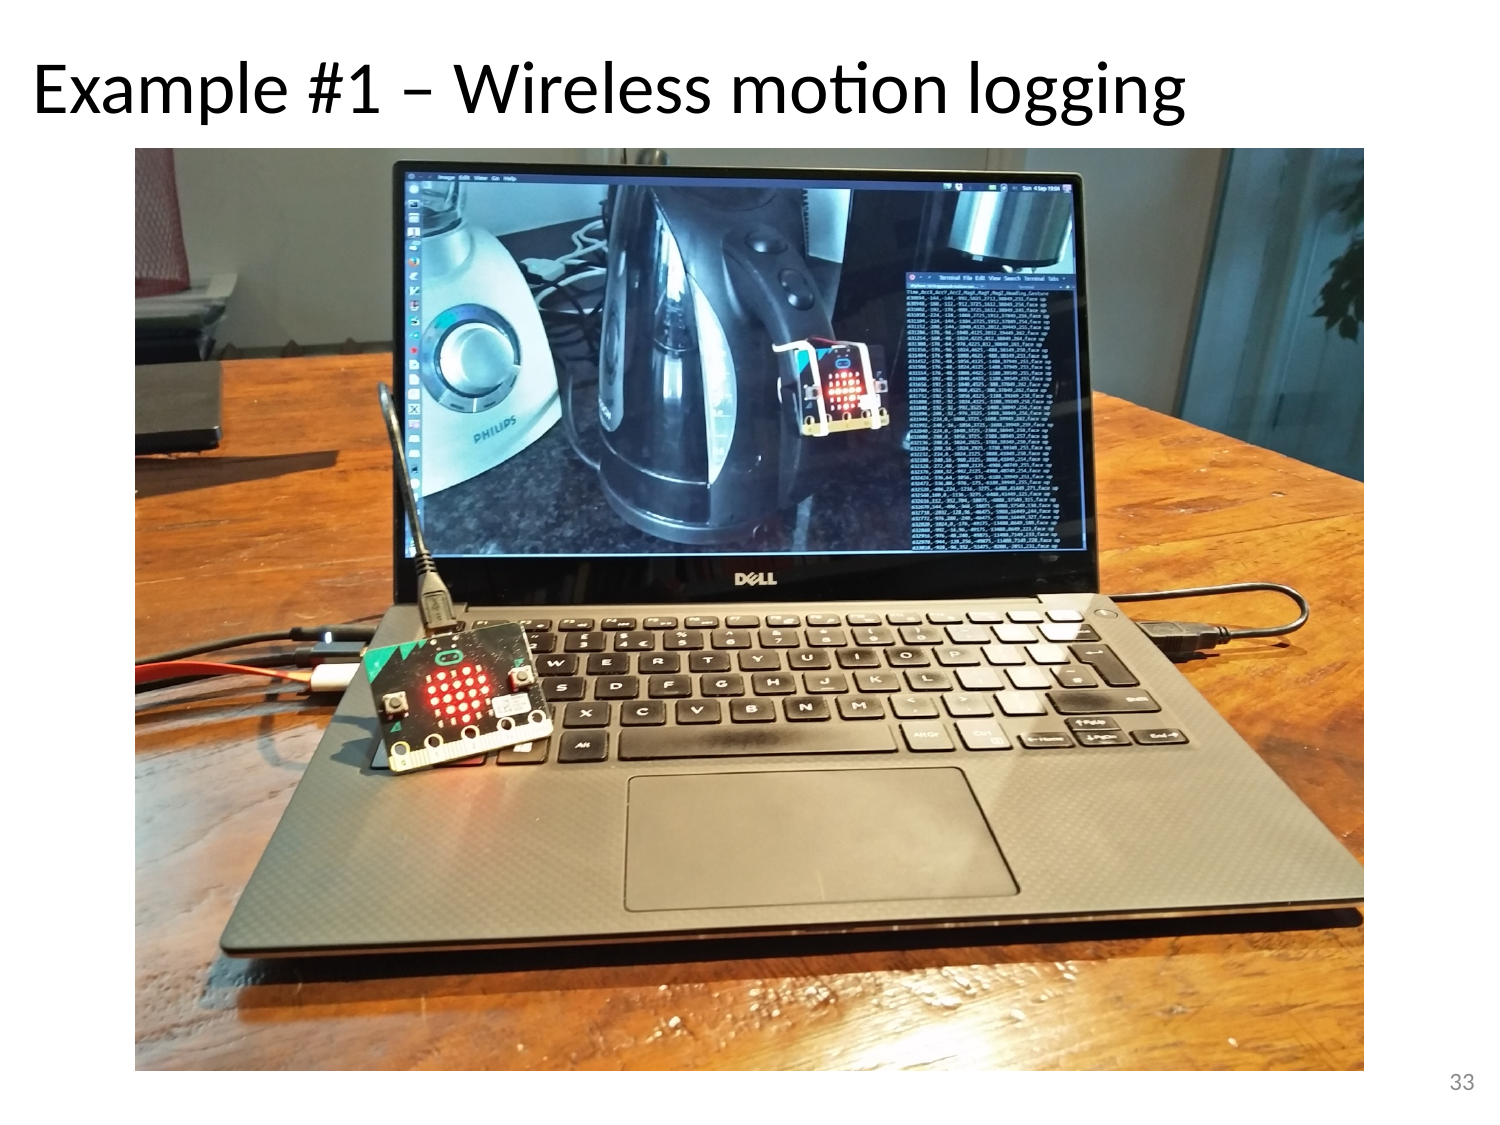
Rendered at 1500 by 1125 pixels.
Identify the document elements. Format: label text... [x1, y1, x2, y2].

title Example #1 – Wireless motion logging [17, 30, 1483, 161]
slide_number 32 [1139, 1050, 1490, 1111]
picture [135, 148, 1365, 1071]
